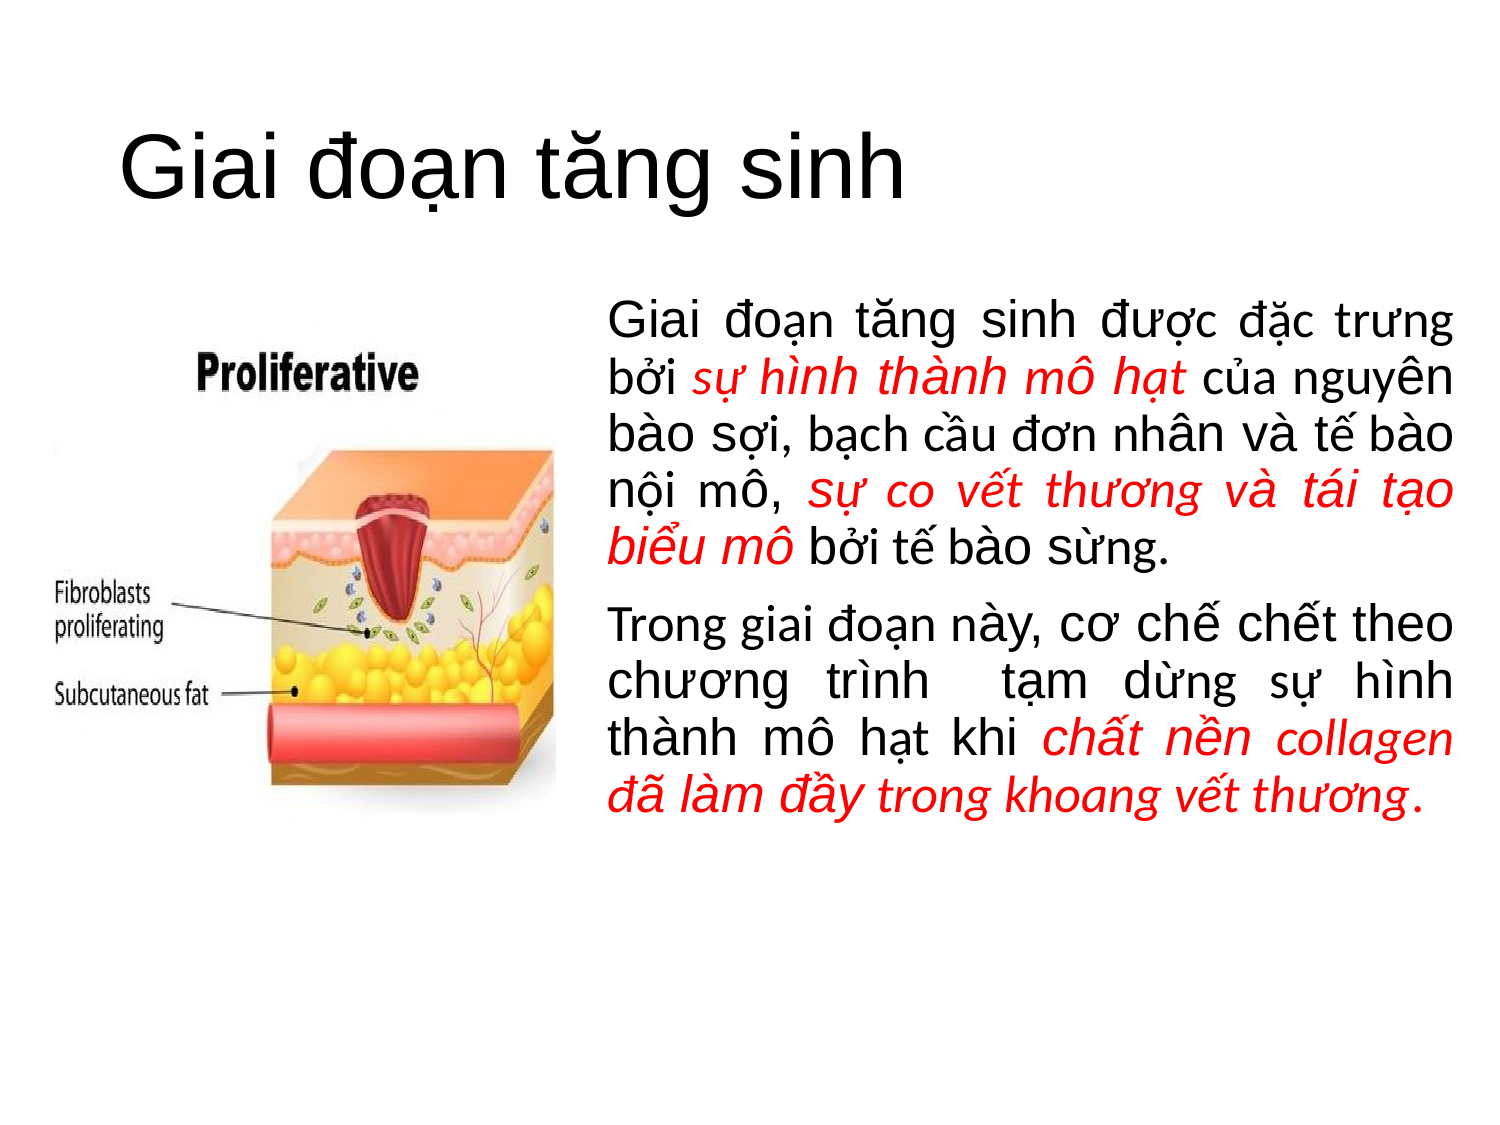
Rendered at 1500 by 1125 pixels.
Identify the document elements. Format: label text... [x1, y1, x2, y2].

title Giai đoạn tăng sinh [103, 59, 1397, 278]
picture [54, 306, 556, 837]
list Giai đoạn tăng sinh được đặc trưng bởi sự hình thành mô hạt của nguyên bào sợi, bạch cầu đơn nhân và tế bào nội mô, sự co vết thương và tái tạo biểu mô bởi tế bào sừng. Trong giai đoạn này, cơ chế chết theo chương trình tạm dừng sự hình thành mô hạt khi chất nền collagen đã làm đầy trong khoang vết thương. [586, 284, 1471, 878]
